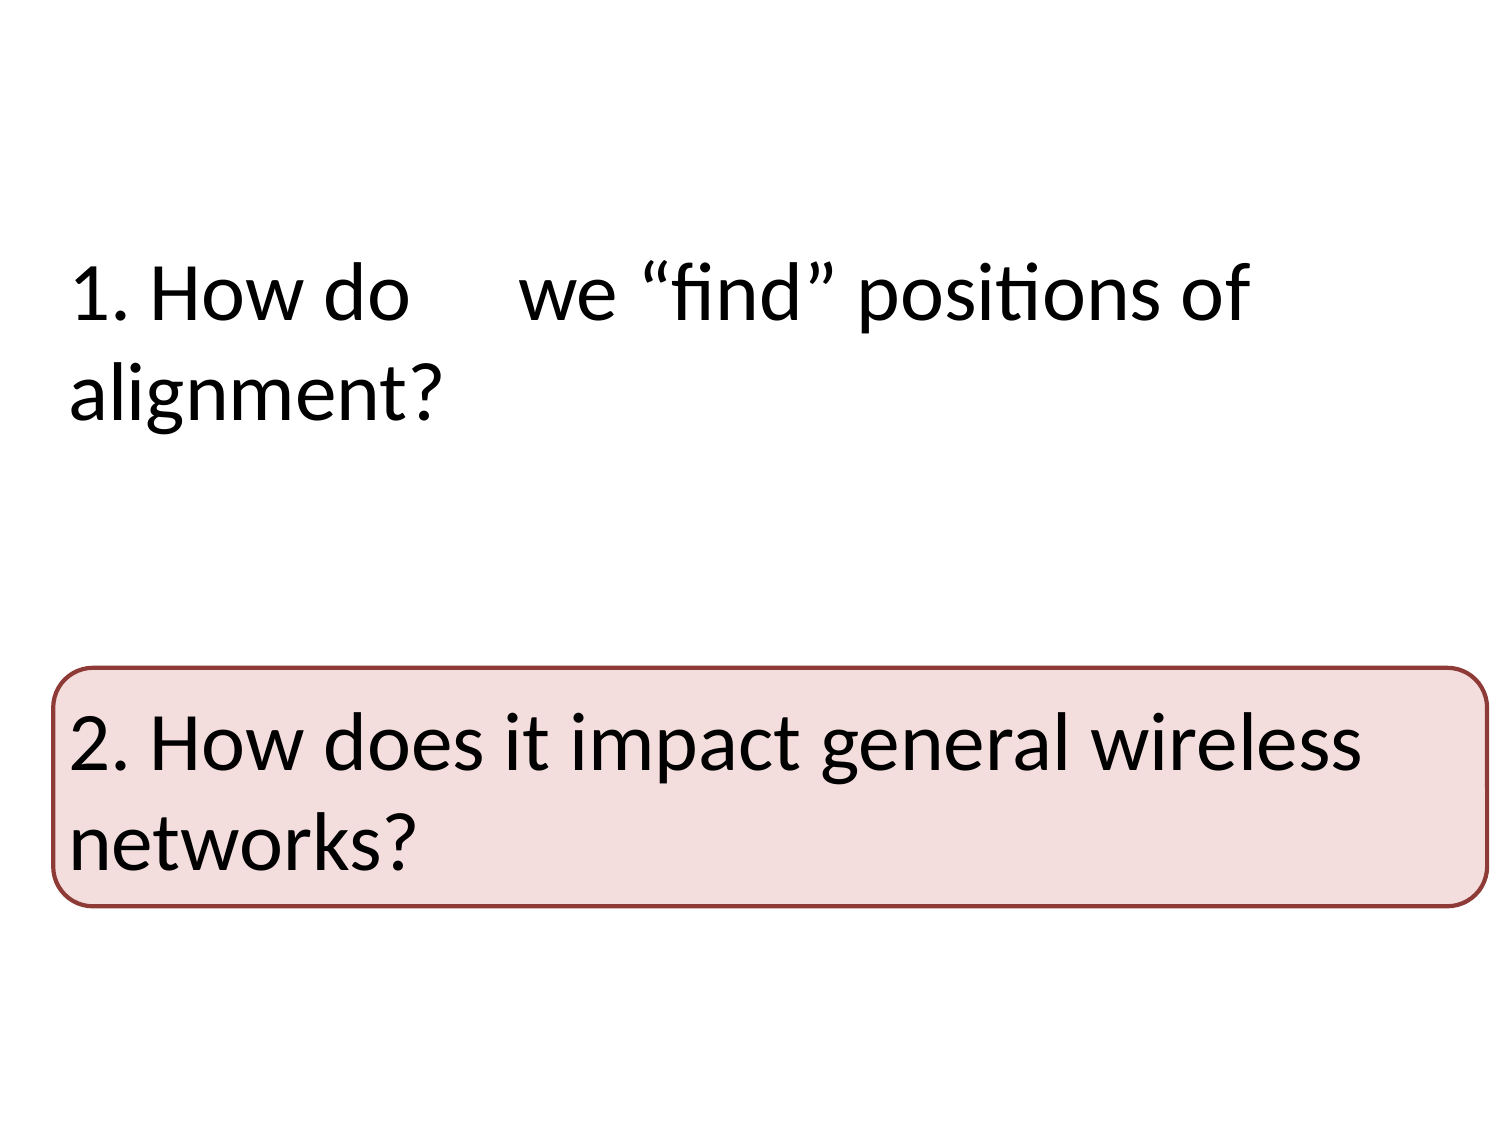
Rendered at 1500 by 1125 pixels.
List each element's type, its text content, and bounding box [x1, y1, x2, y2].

list 1. How do we “find” positions of alignment? 2. How does it impact general wireless networks? [53, 229, 1448, 1063]
text_box [1448, 665, 1490, 909]
